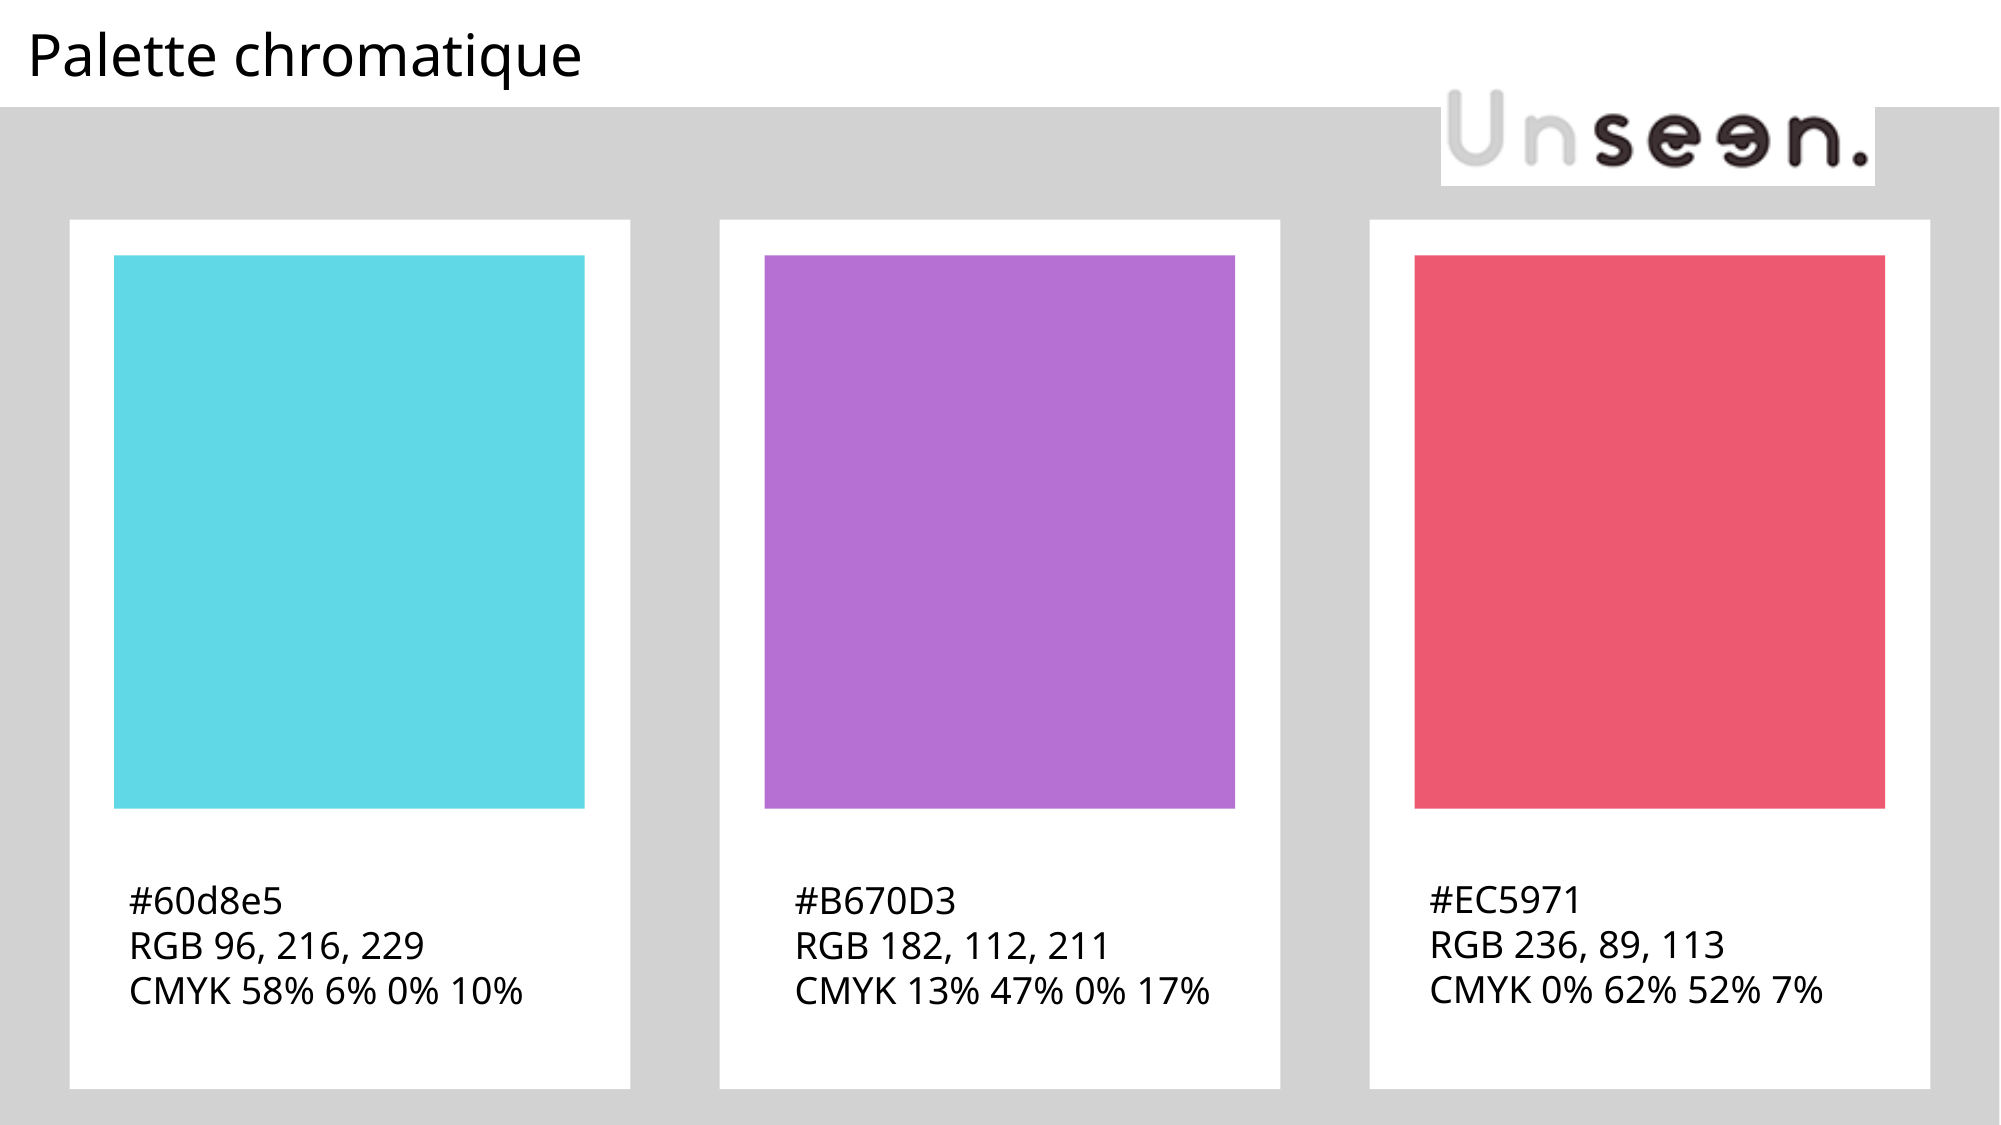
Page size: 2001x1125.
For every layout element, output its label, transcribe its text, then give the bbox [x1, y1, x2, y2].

text_box [0, 106, 2000, 1125]
text_box #EC5971 RGB 236, 89, 113 CMYK 0% 62% 52% 7% [1414, 868, 1871, 1019]
text_box [1414, 254, 1886, 810]
text_box #B670D3 RGB 182, 112, 211 CMYK 13% 47% 0% 17% [779, 869, 1236, 1020]
text_box #60d8e5 RGB 96, 216, 229 CMYK 58% 6% 0% 10% [114, 869, 570, 1020]
text_box Palette chromatique [12, 11, 697, 96]
text_box [719, 219, 1281, 1090]
text_box [1369, 219, 1931, 1090]
picture [1441, 73, 1875, 186]
text_box [69, 219, 631, 1090]
text_box [764, 254, 1236, 810]
text_box [113, 254, 586, 810]
